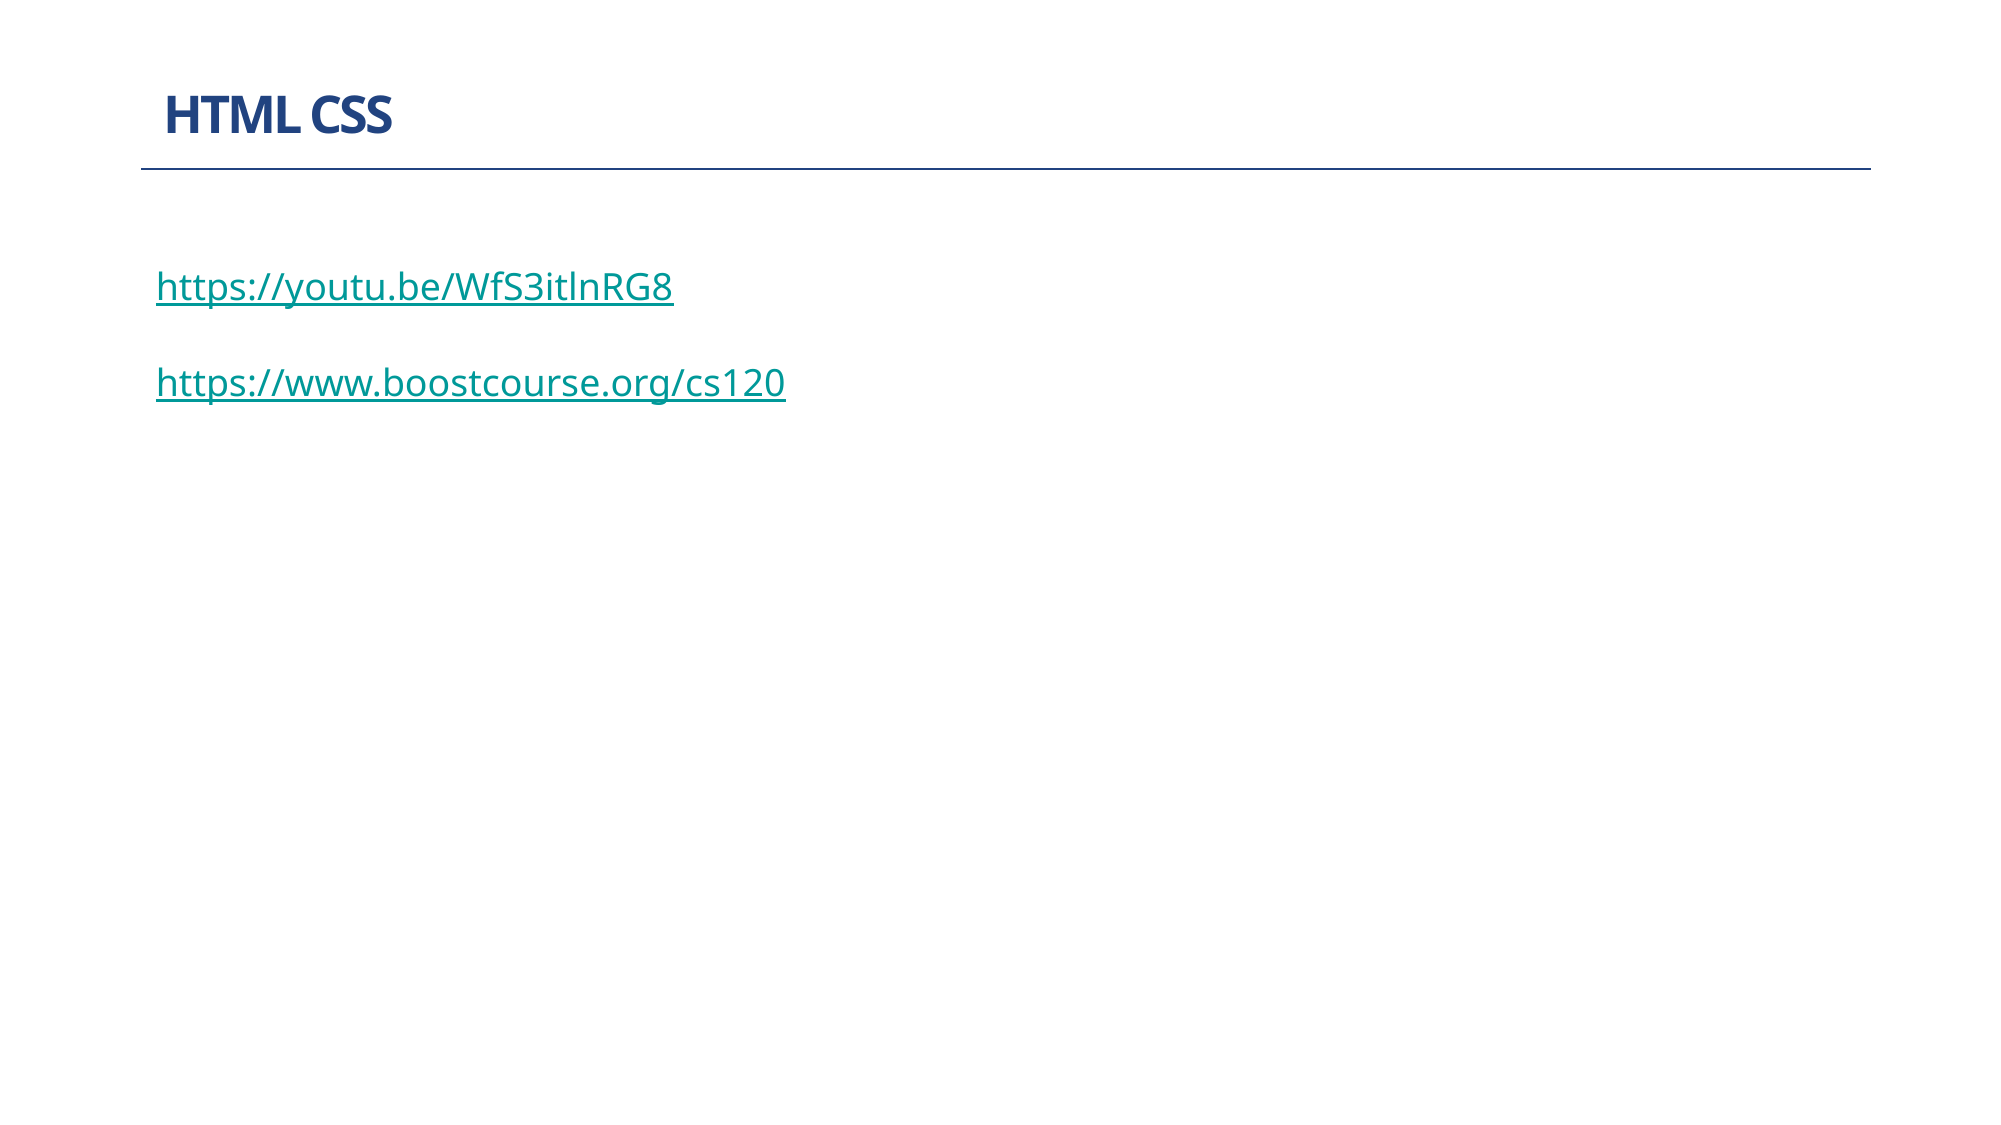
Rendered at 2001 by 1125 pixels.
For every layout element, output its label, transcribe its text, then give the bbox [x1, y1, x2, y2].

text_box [148, 71, 1118, 154]
text_box https://youtu.be/WfS3itlnRG8 https://www.boostcourse.org/cs120 [141, 255, 1189, 418]
